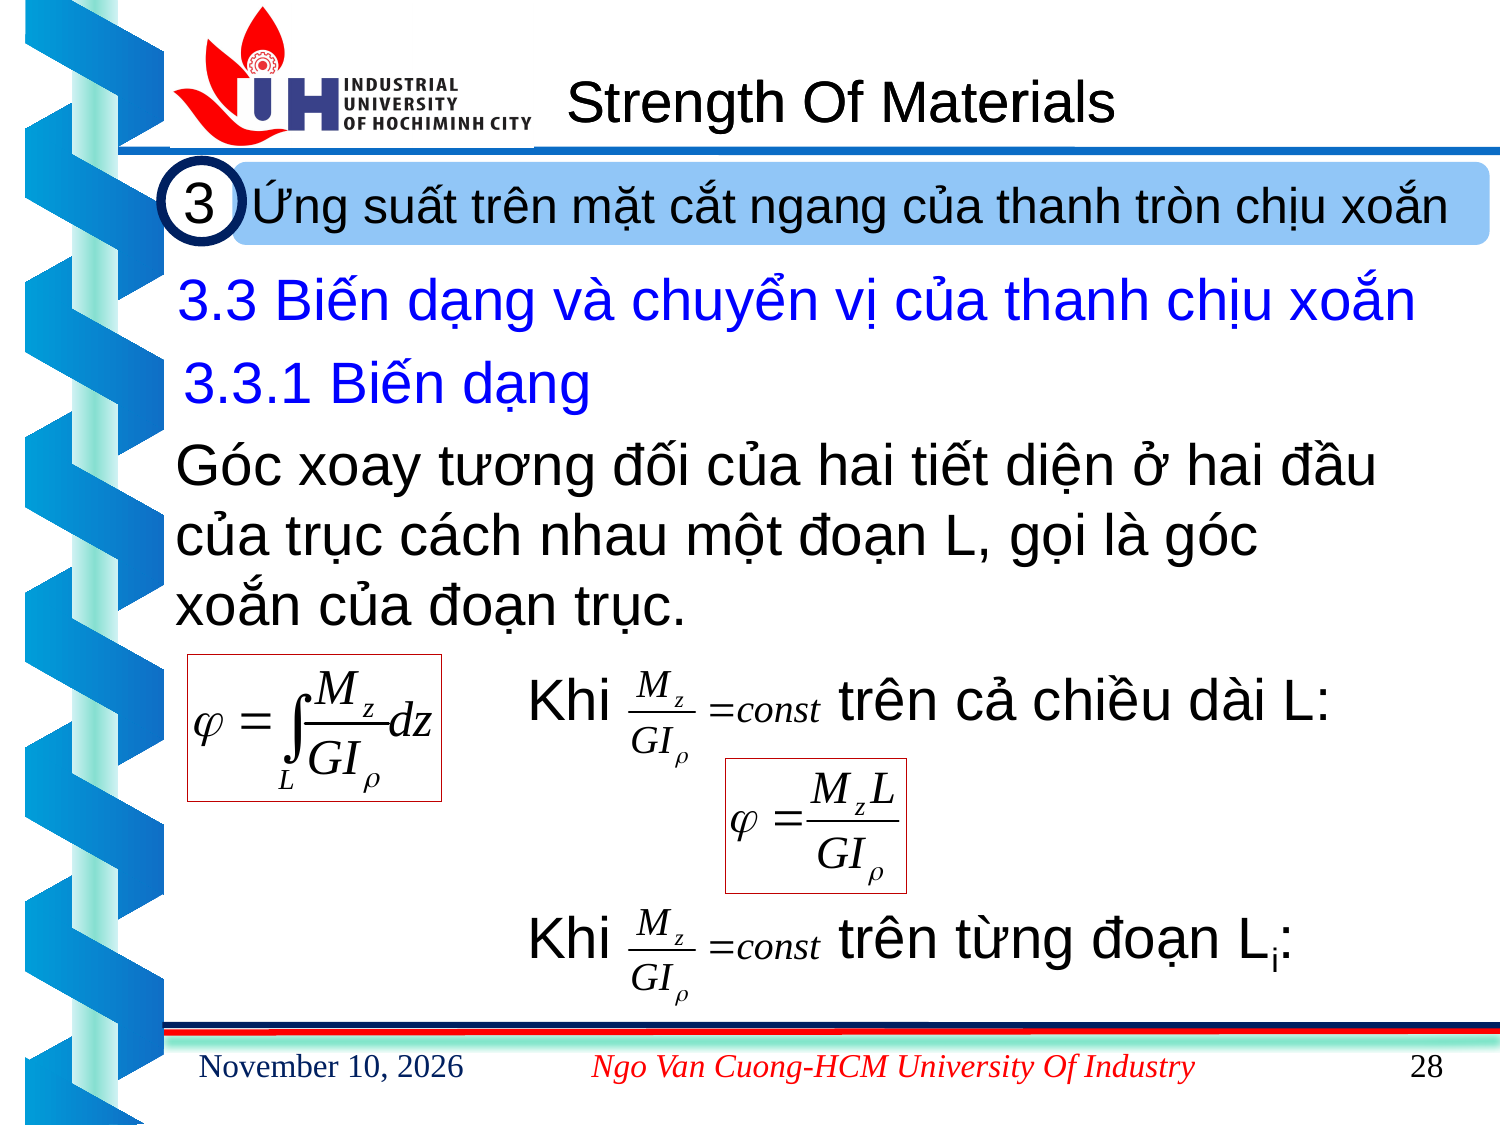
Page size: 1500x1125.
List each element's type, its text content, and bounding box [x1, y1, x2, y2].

text_box Khi trên từng đoạn Li: [512, 892, 718, 987]
text_box Ứng suất trên mặt cắt ngang của thanh tròn chịu xoắn [245, 161, 1490, 245]
picture [170, 3, 534, 148]
text_box Khi trên cả chiều dài L: [512, 654, 1376, 740]
footer Ngo Van Cuong-HCM University Of Industry [512, 1036, 1276, 1112]
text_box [186, 654, 443, 802]
title Strength Of Materials [551, 56, 1376, 143]
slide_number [183, 1036, 497, 1112]
slide_number 28 [1276, 1036, 1459, 1112]
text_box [724, 757, 907, 894]
text_box Góc xoay tương đối của hai tiết diện ở hai đầu của trục cách nhau một đoạn L, gọi là góc xoắn của đoạn trục. [160, 420, 1419, 645]
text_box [160, 158, 243, 242]
text_box Khi trên từng đoạn Li: [832, 892, 1376, 987]
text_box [622, 895, 828, 1012]
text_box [622, 658, 828, 775]
text_box 3.3.1 Biến dạng [168, 337, 657, 420]
text_box 3.3 Biến dạng và chuyển vị của thanh chịu xoắn [162, 254, 1435, 340]
